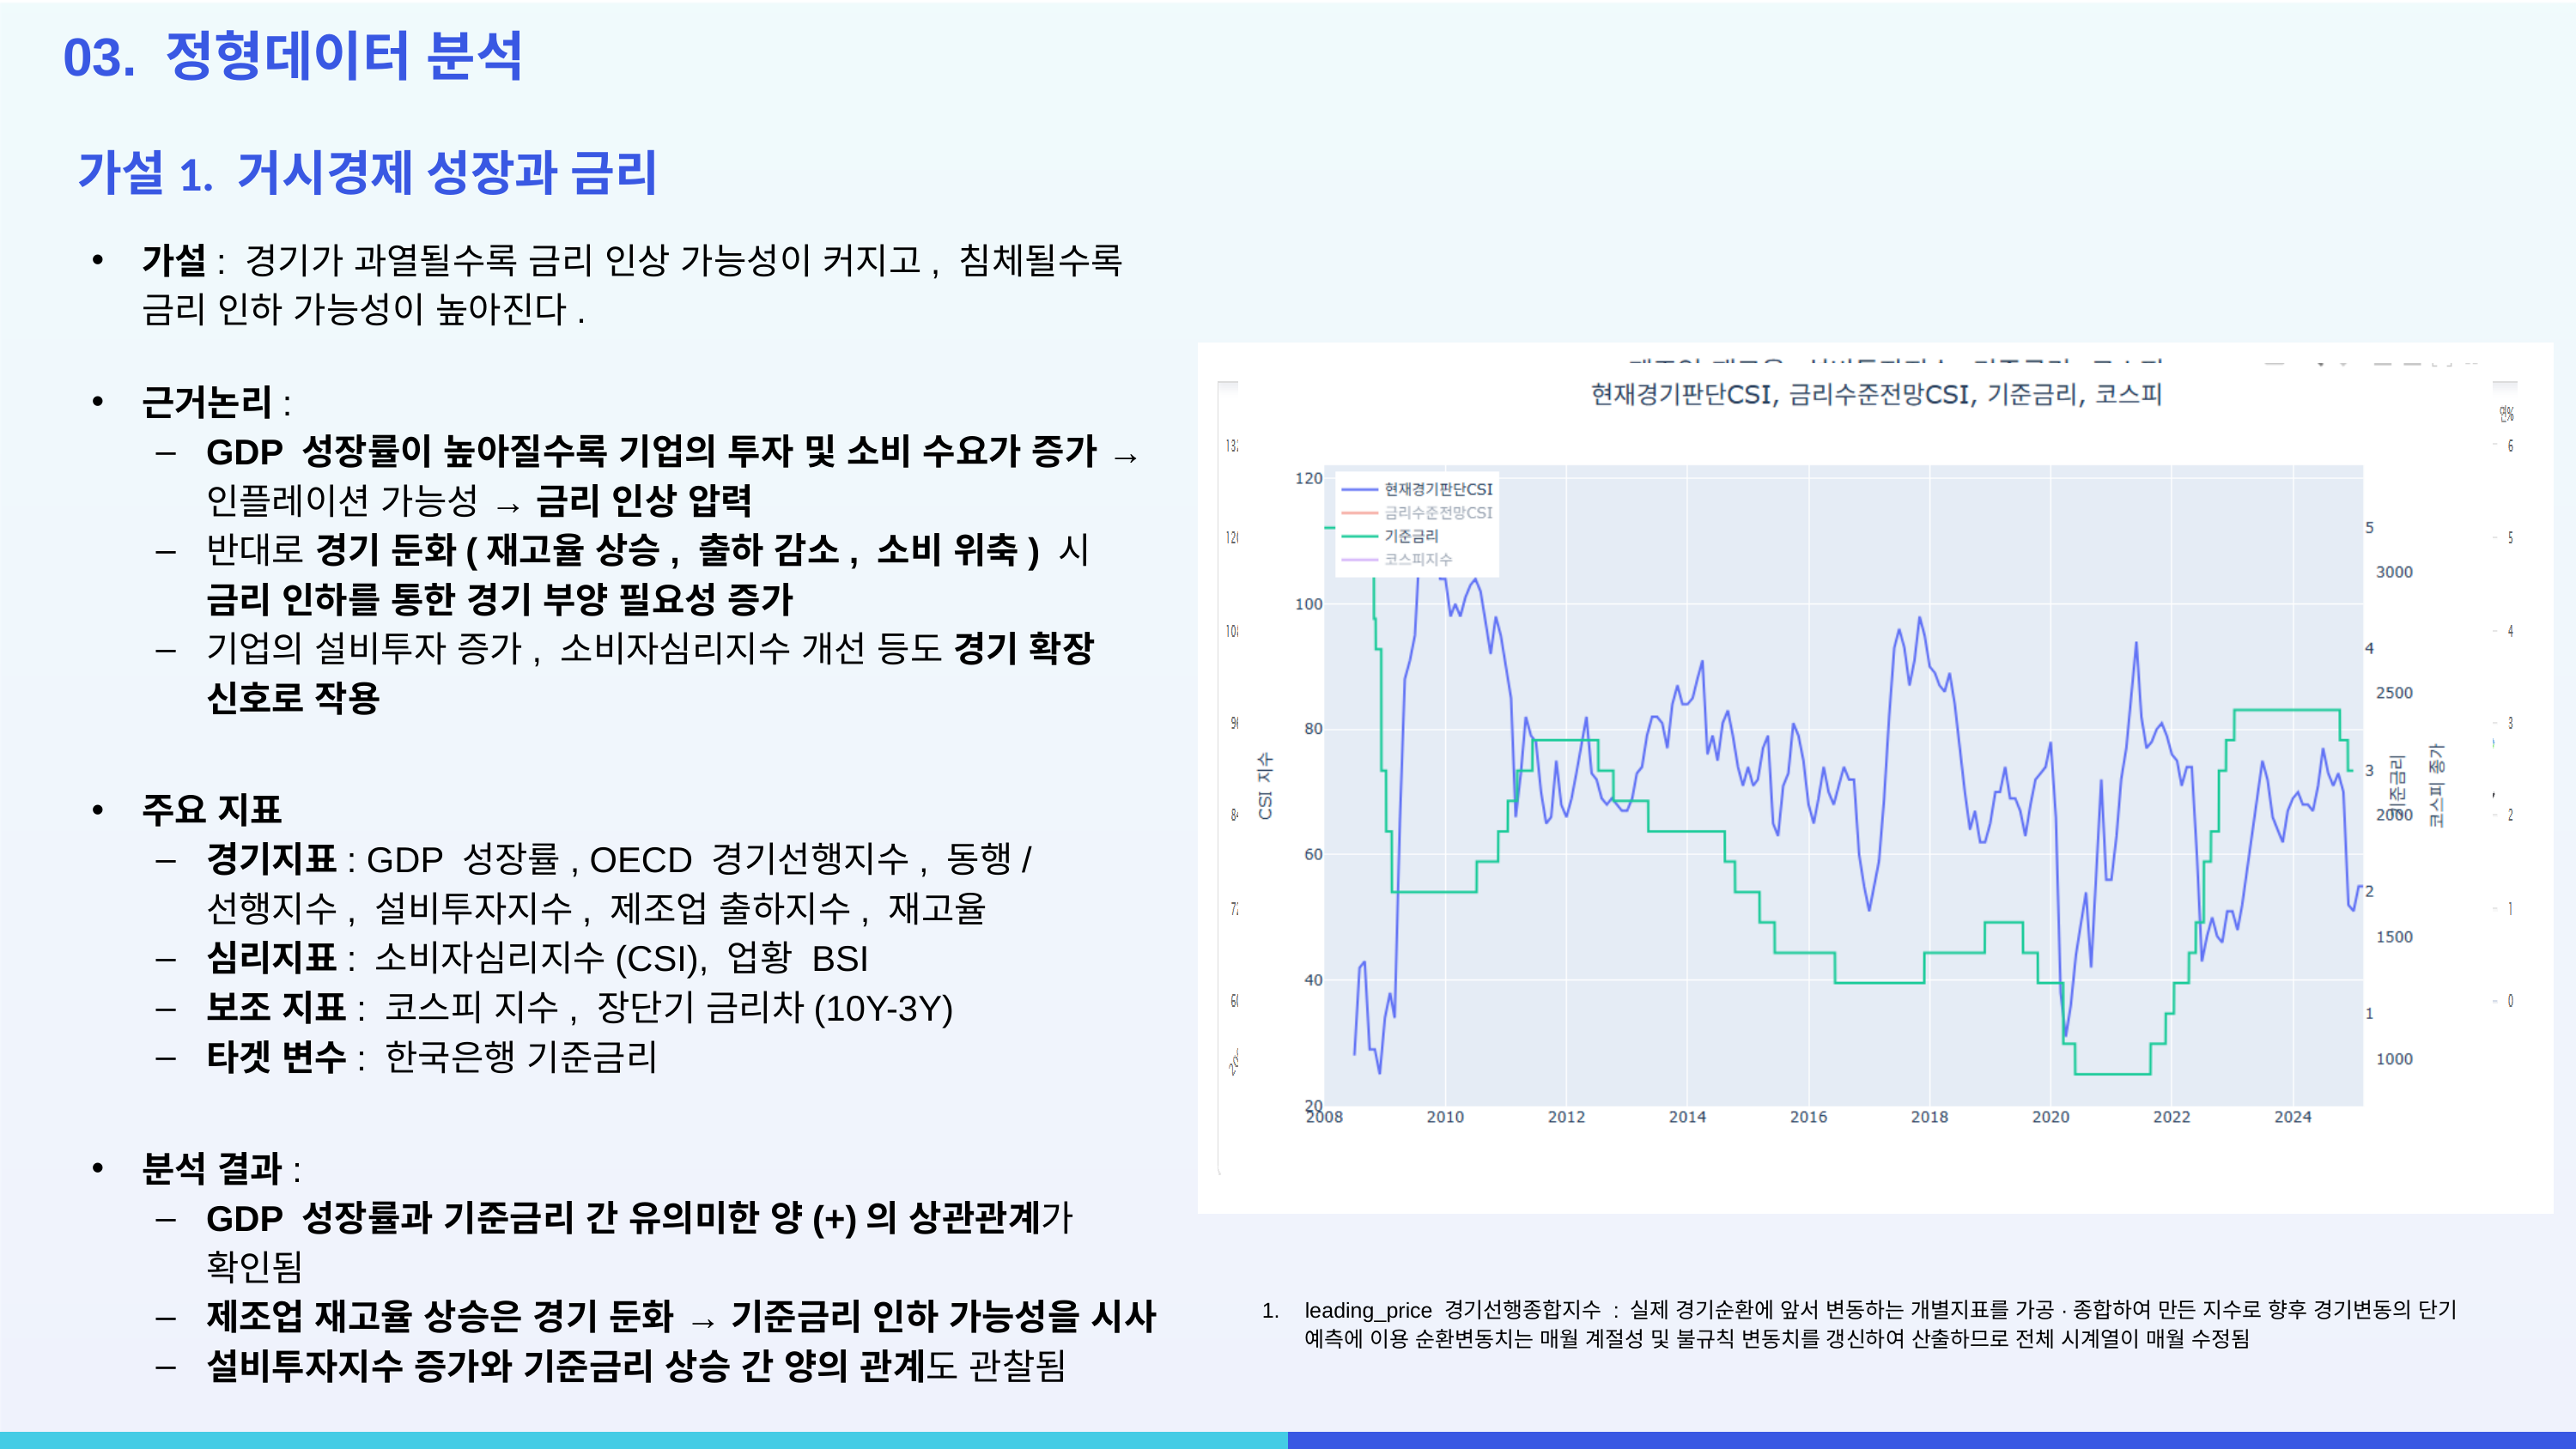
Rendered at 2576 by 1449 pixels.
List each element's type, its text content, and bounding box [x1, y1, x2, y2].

text_box leading_price 경기선행종합지수 : 실제 경기순환에 앞서 변동하는 개별지표를 가공·종합하여 만든 지수로 향후 경기변동의 단기 예측에 이용 순환변동치는 매월 계절성 및 불규칙 변동치를 갱신하여 산출하므로 전체 시계열이 매월 수정됨 [2021, 1279, 2503, 1365]
text_box 03. 정형데이터 분석 [35, 0, 556, 100]
picture [0, 0, 2576, 1449]
list 가설: 경기가 과열될수록 금리 인상 가능성이 커지고, 침체될수록 금리 인하 가능성이 높아진다.​ 근거논리: GDP 성장률이 높아질수록 기업의 투자 및 소비 수요가 증가 → 인플레이션 가능성 → 금리 인상 압력 반대로 경기 둔화(재고율 상승, 출하 감소, 소비 위축) 시 금리 인하를 통한 경기 부양 필요성 증가 기업의 설비투자 증가, 소비자심리지수 개선 등도 경기 확장 신호로 작용 주요 지표 경기지표: GDP 성장률, OECD 경기선행지수, 동행/선행지수, 설비투자지수, 제조업 출하지수, 재고율 심리지표: 소비자심리지수(CSI), 업황 BSI 보조 지표: 코스피 지수, 장단기 금리차(10Y-3Y) 타겟 변수: 한국은행 기준금리 분석 결과: GDP 성장률과 기준금리 간 유의미한 양(+)의 상관관계가 확인됨 제조업 재고율 상승은 경기 둔화 → 기준금리 인하 가능성을 시사 설비투자지수 증가와 기준금리 상승 간 양의 관계도 관찰됨 [64, 225, 556, 1394]
title 가설1. 거시경제 성장과 금리 [64, 91, 556, 225]
